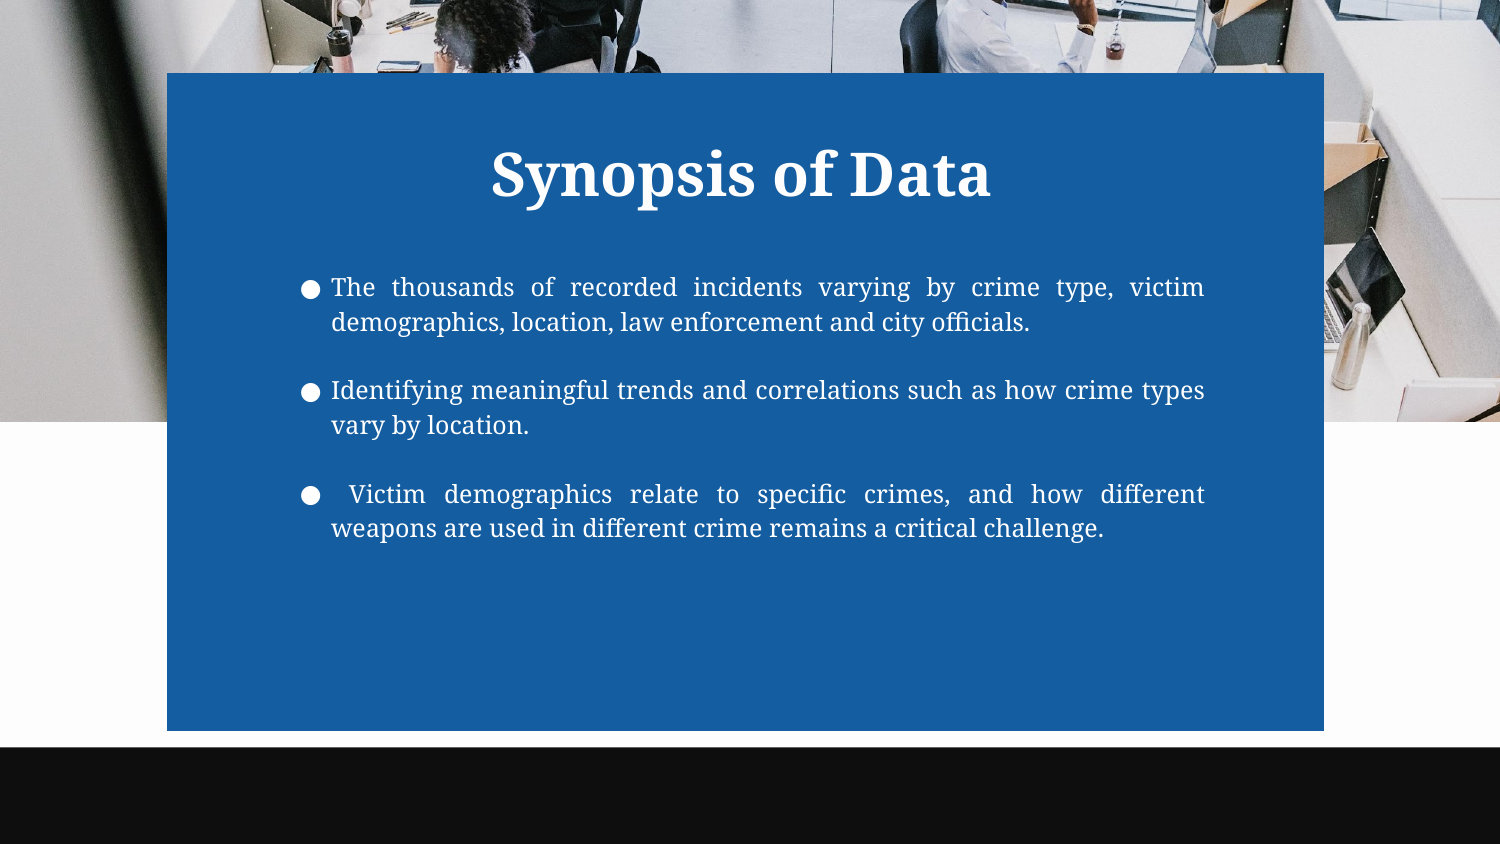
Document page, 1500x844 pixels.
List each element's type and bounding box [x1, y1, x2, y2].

text_box [0, 0, 1500, 422]
text_box [166, 53, 1325, 732]
text_box [0, 747, 1500, 844]
